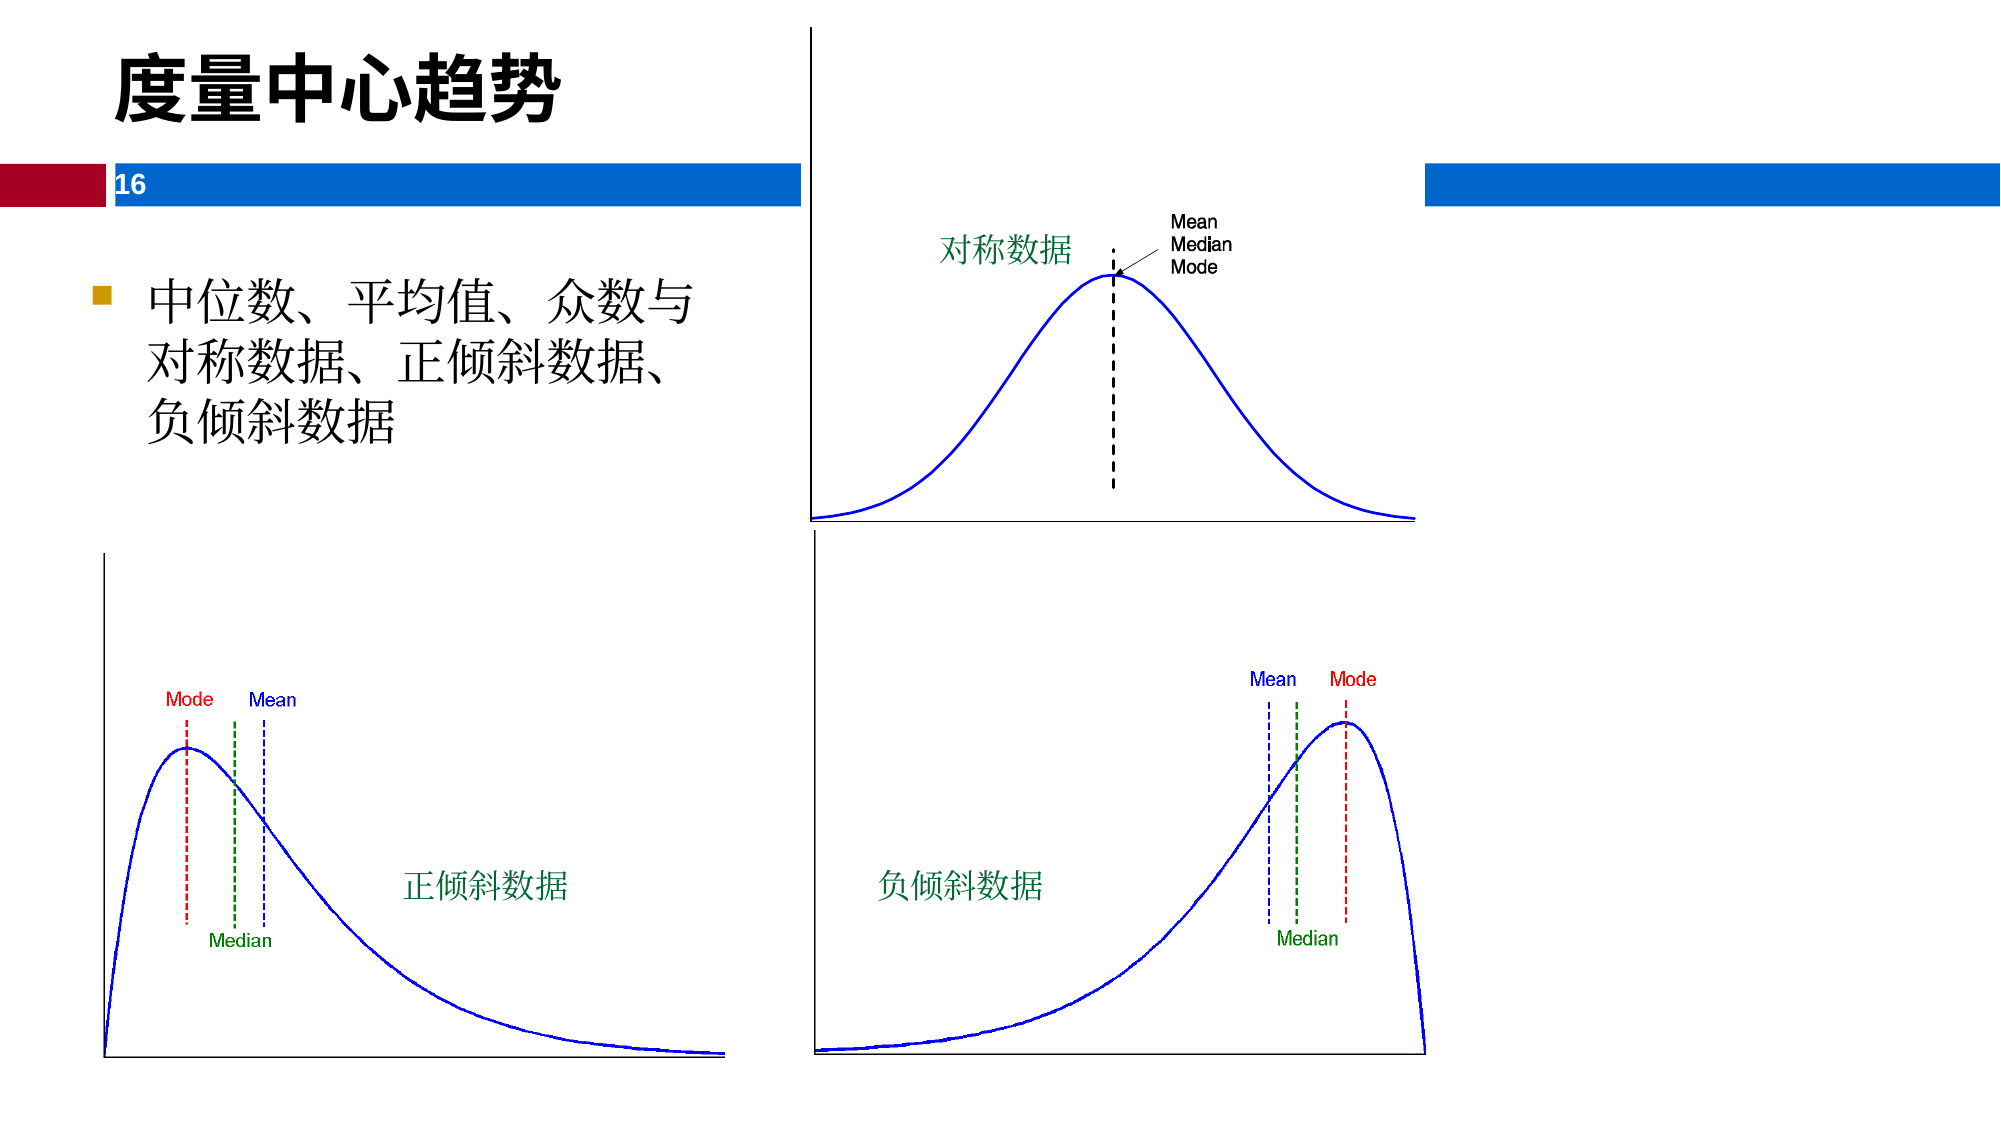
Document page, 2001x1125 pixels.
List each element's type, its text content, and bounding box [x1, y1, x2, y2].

text_box 中位数、平均值、众数与对称数据、正倾斜数据、负倾斜数据 [74, 262, 750, 504]
text_box 度量中心趋势 [98, 15, 1529, 158]
picture [0, 22, 1501, 1125]
